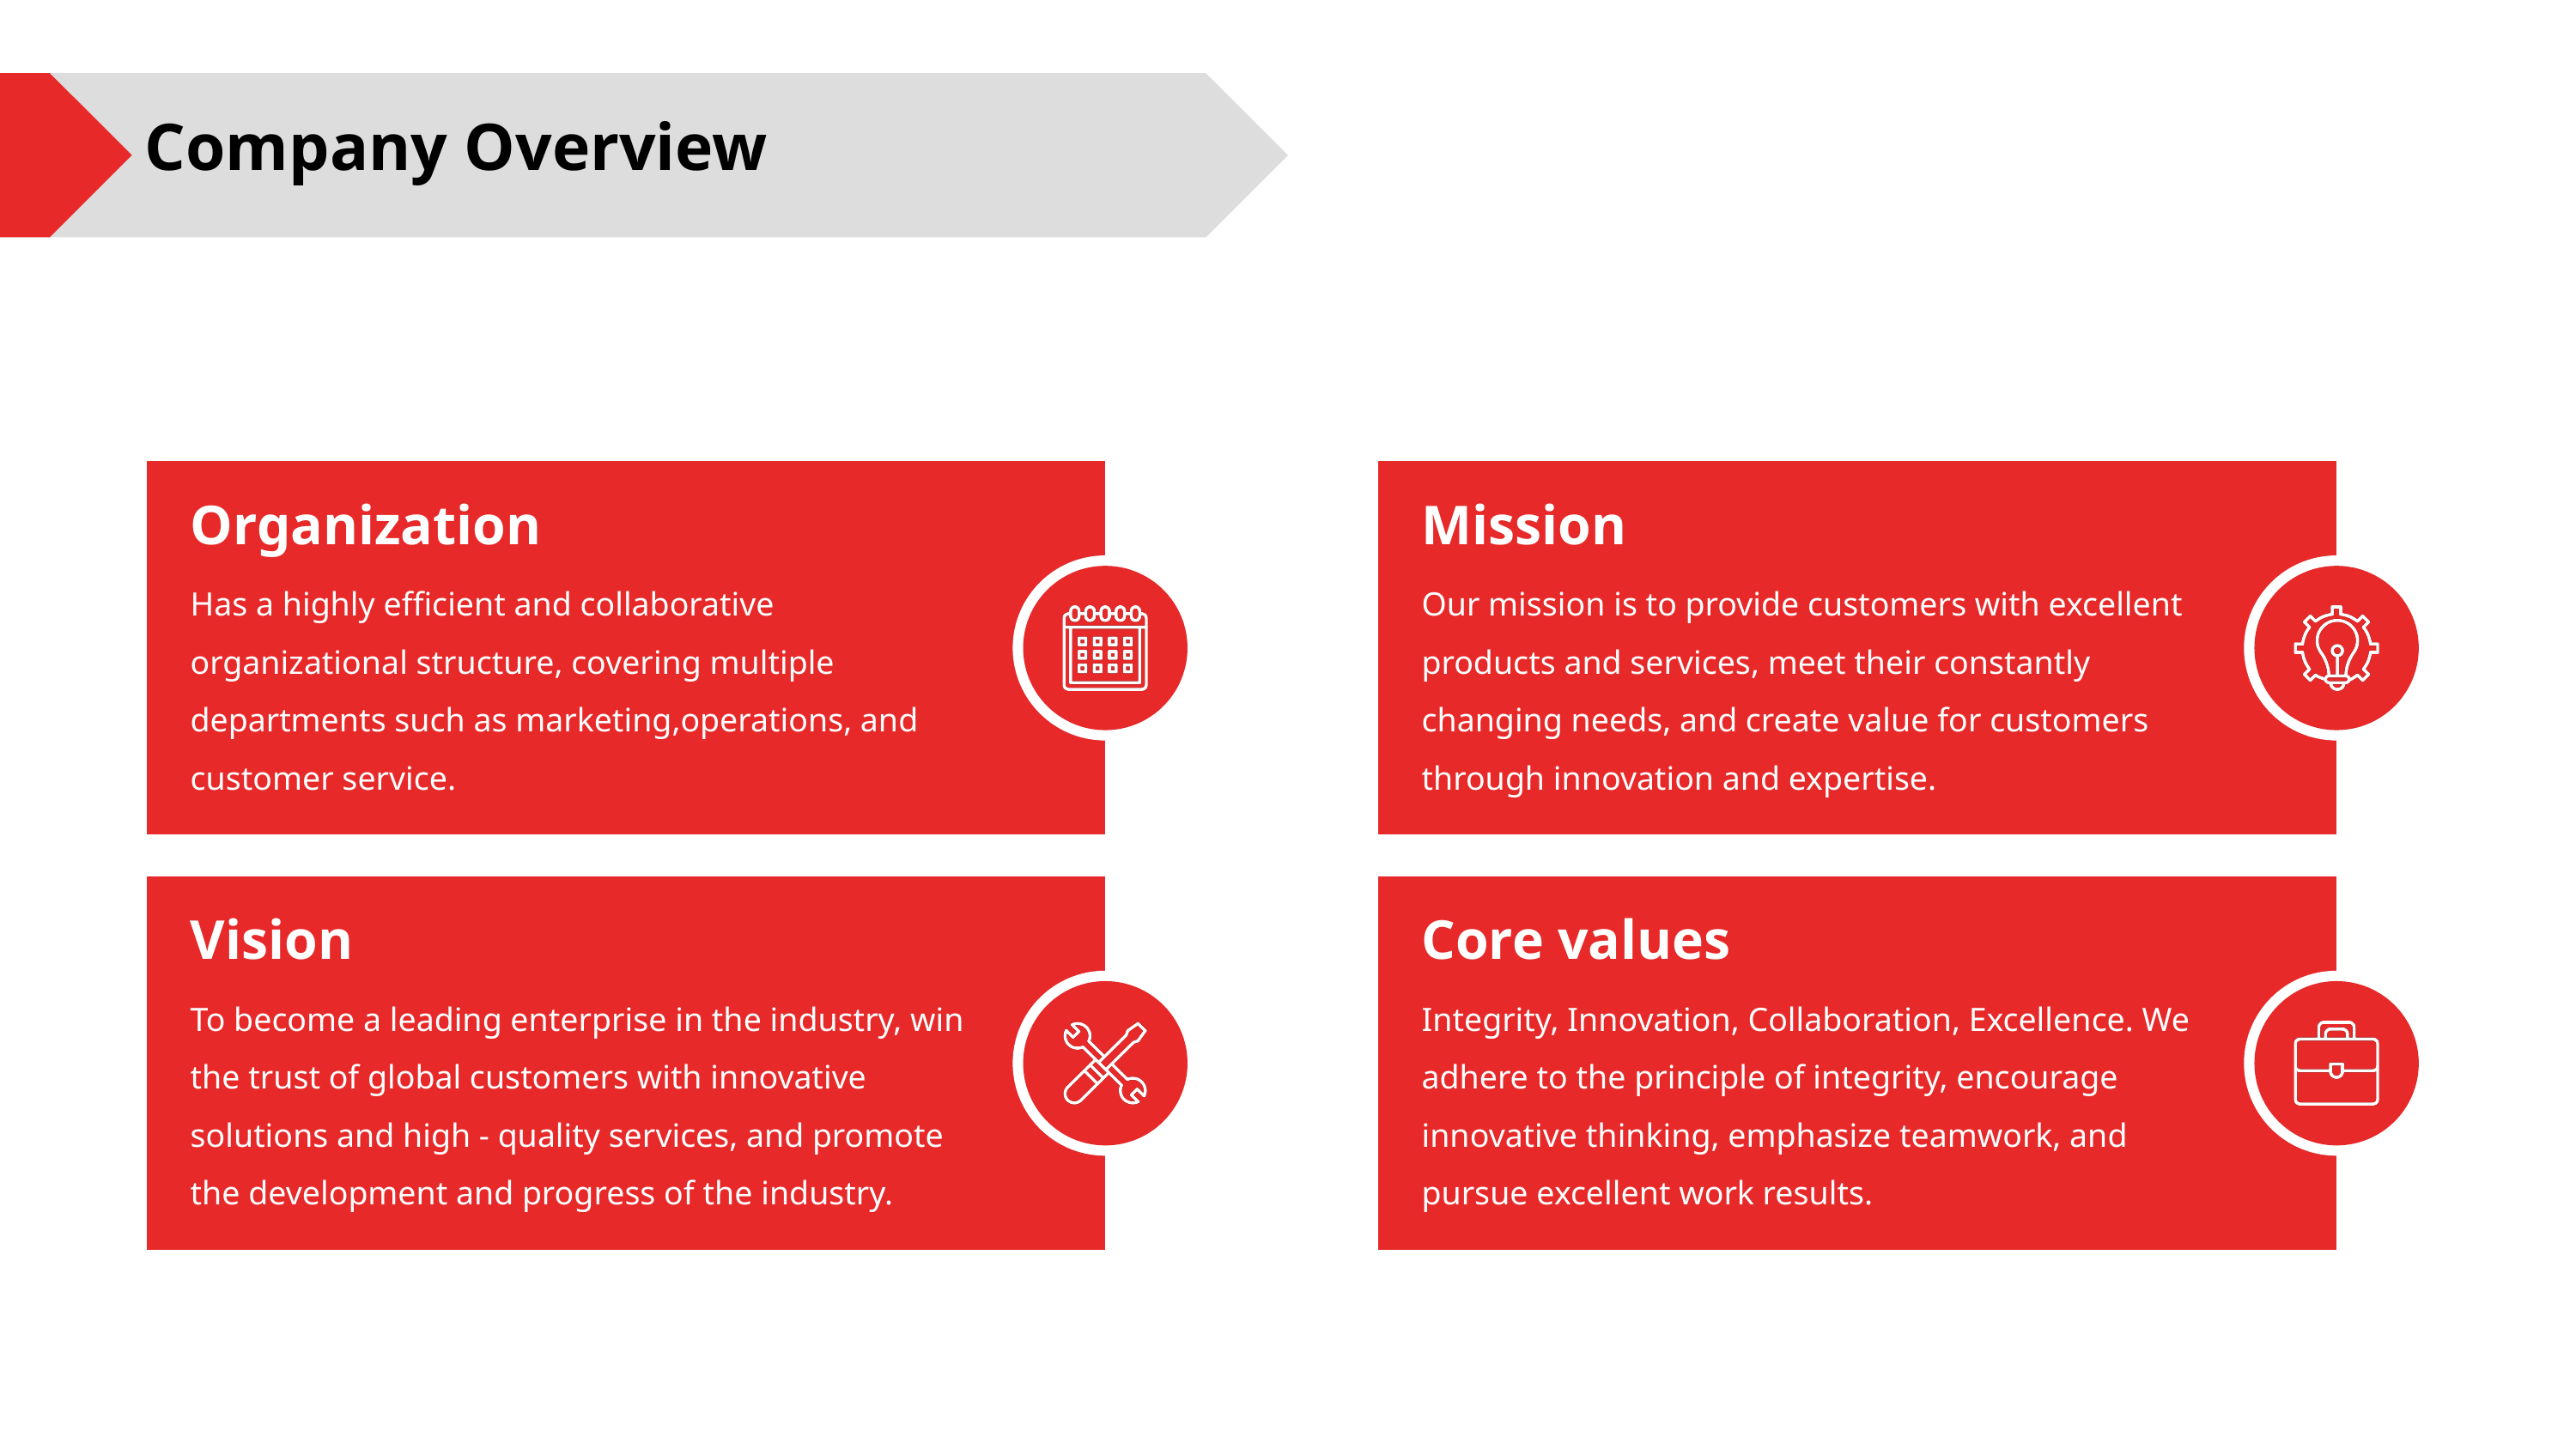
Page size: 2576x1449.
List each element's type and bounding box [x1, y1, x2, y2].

text_box [2244, 970, 2430, 1156]
text_box [1377, 461, 2337, 835]
text_box [1023, 980, 1188, 1146]
text_box [146, 876, 1106, 1251]
text_box [132, 72, 1289, 238]
text_box [1023, 565, 1188, 731]
text_box [2254, 980, 2420, 1146]
text_box [2244, 555, 2430, 741]
text_box [1012, 555, 1199, 741]
text_box [146, 461, 1106, 835]
text_box [2254, 565, 2420, 731]
text_box [0, 72, 132, 238]
text_box [1012, 970, 1199, 1156]
text_box [1377, 876, 2337, 1251]
